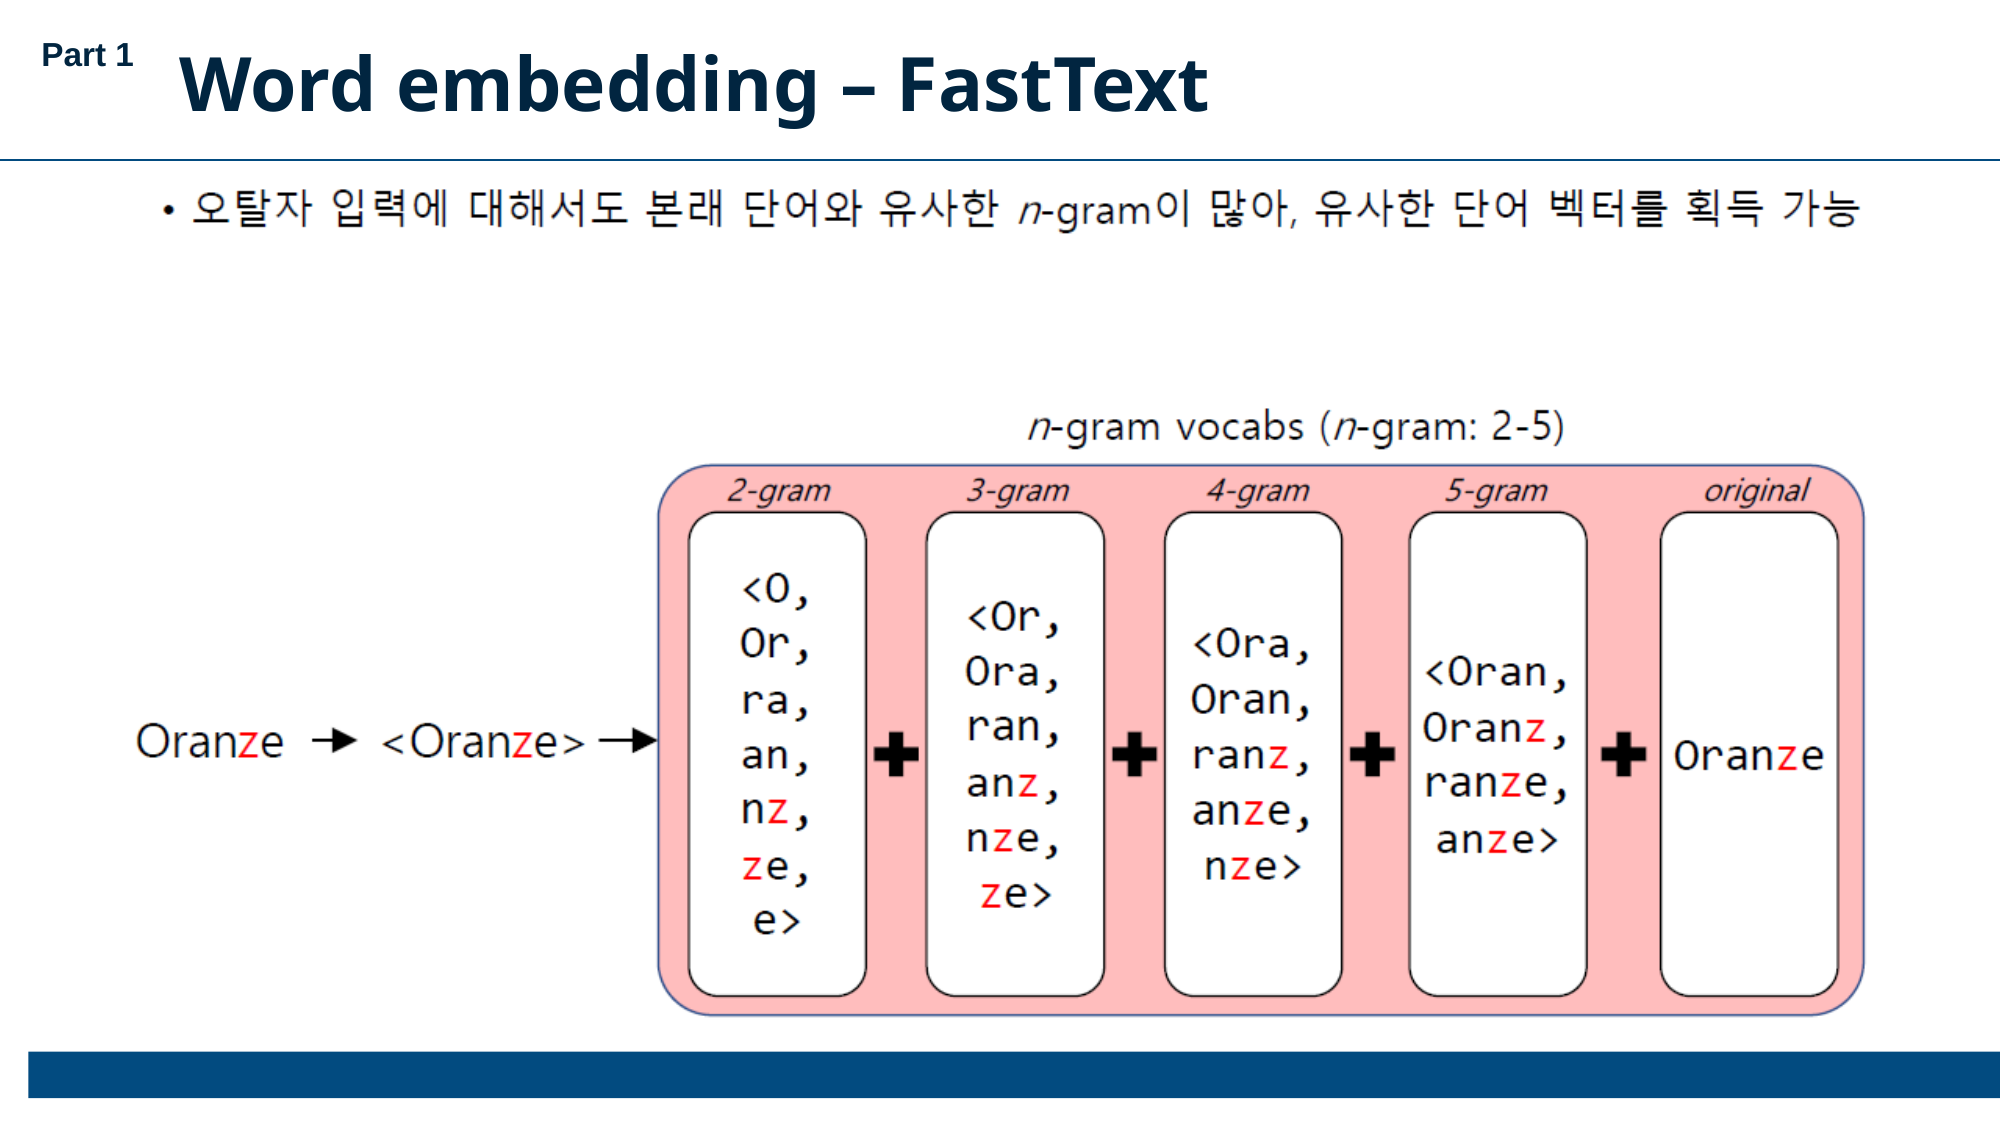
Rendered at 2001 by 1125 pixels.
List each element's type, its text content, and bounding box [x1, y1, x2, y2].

text_box Part 1 [26, 26, 165, 81]
picture [117, 185, 1883, 1030]
text_box Word embedding – FastText [164, 28, 1643, 134]
